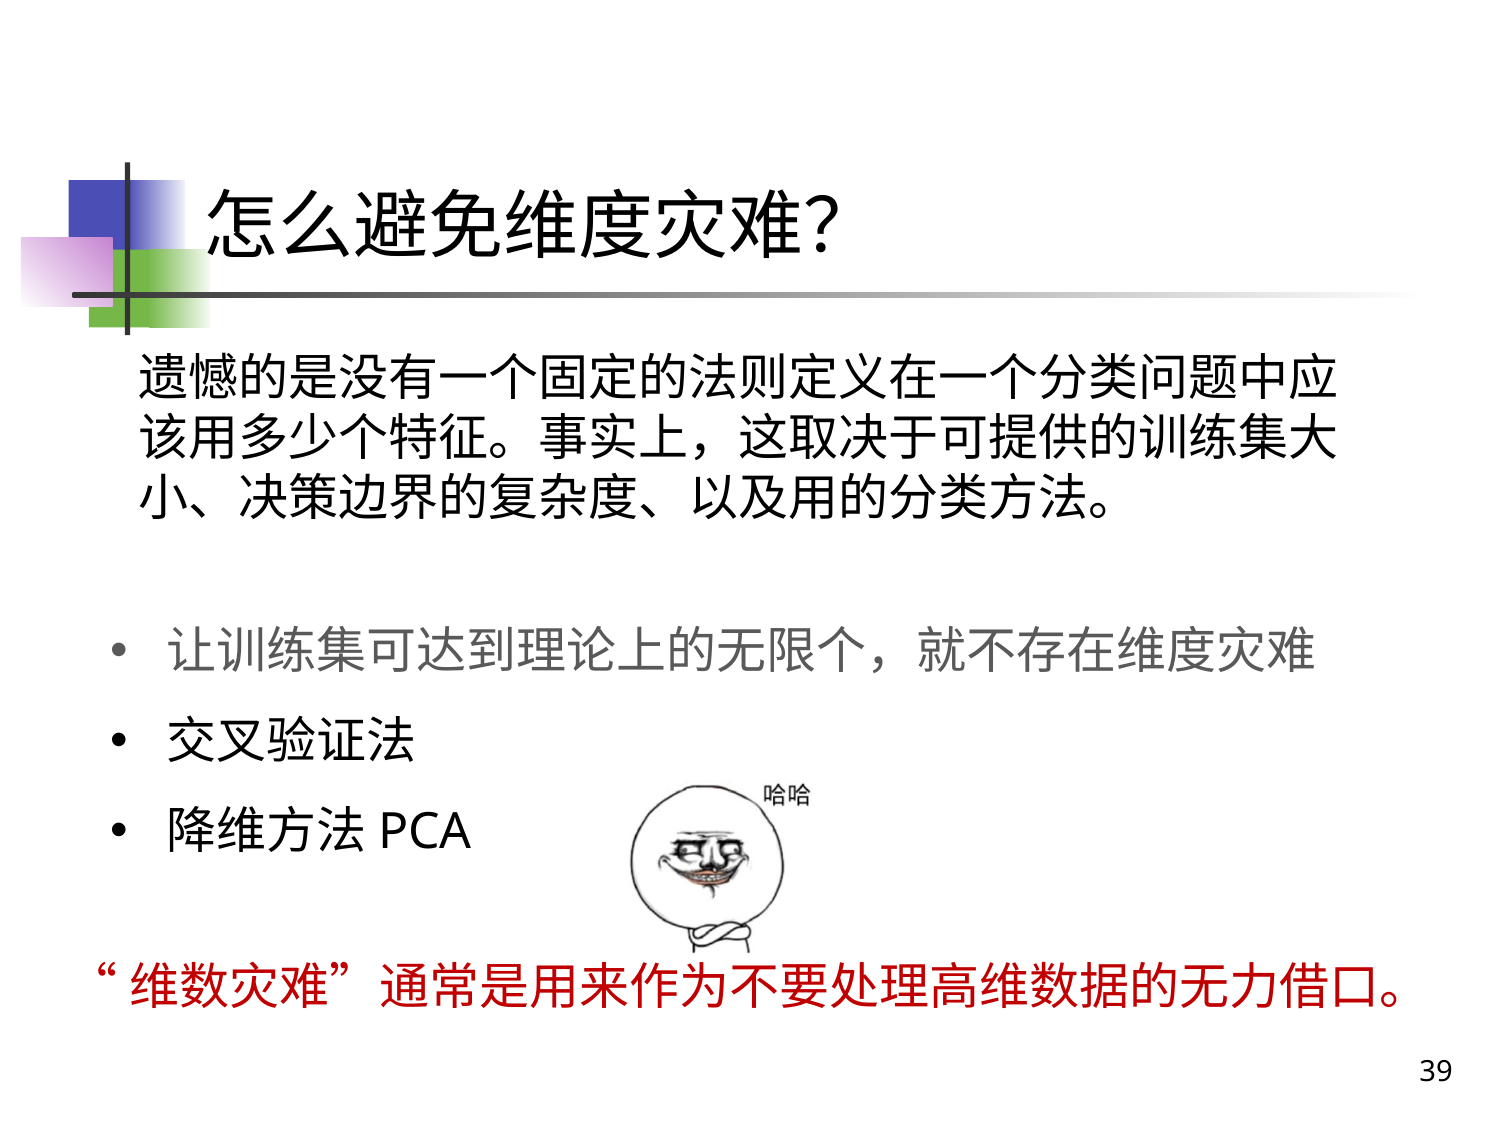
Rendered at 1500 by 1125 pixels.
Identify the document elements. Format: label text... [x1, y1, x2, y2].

slide_number 39 [1155, 1024, 1468, 1100]
text_box 遗憾的是没有一个固定的法则定义在一个分类问题中应该用多少个特征。事实上，这取决于可提供的训练集大小、决策边界的复杂度、以及用的分类方法。 [123, 338, 1365, 533]
title 怎么避免维度灾难？ [188, 35, 1468, 275]
picture [619, 780, 817, 959]
text_box “维数灾难”通常是用来作为不要处理高维数据的无力借口。 [53, 947, 1412, 1023]
text_box 让训练集可达到理论上的无限个，就不存在维度灾难 交叉验证法 降维方法PCA [95, 581, 1393, 867]
